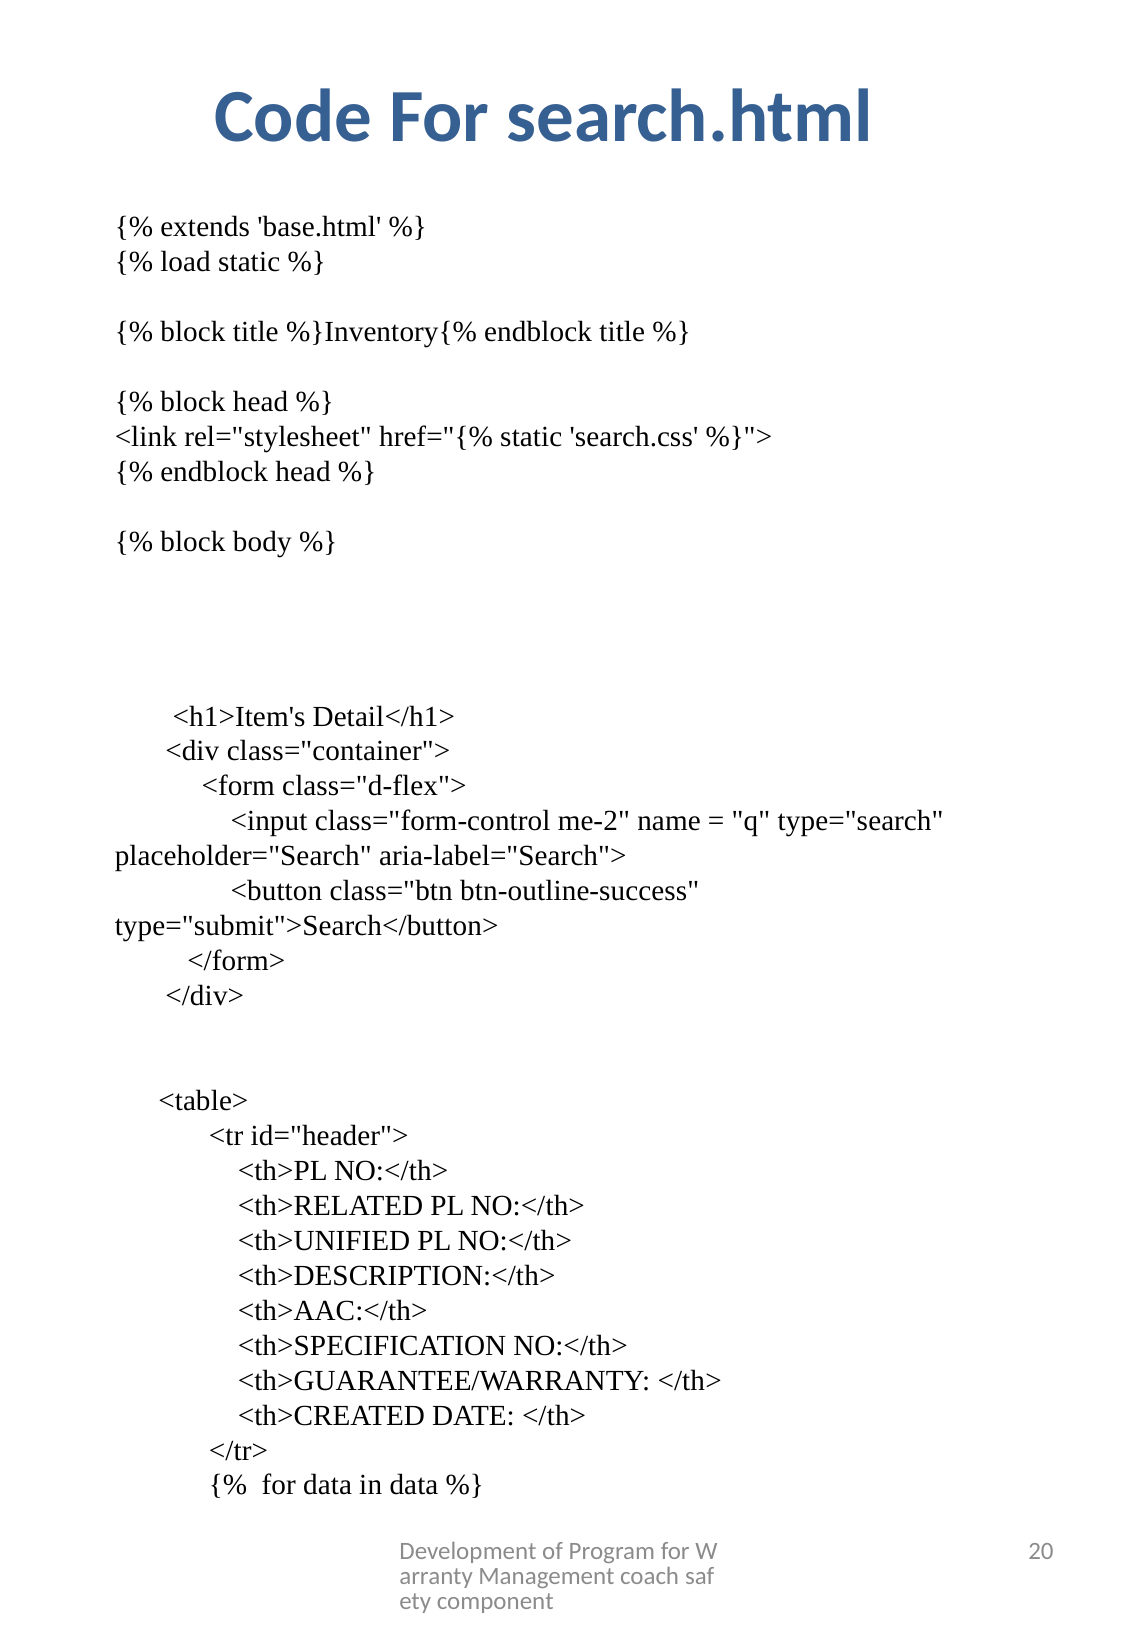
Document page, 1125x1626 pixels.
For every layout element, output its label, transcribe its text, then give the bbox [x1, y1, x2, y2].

text_box {% extends 'base.html' %} {% load static %} {% block title %}Inventory{% endblock title %} {% block head %} <link rel="stylesheet" href="{% static 'search.css' %}"> {% endblock head %} {% block body %} <h1>Item's Detail</h1> <div class="container"> <form class="d-flex"> <input class="form-control me-2" name = "q" type="search" placeholder="Search" aria-label="Search"> <button class="btn btn-outline-success" type="submit">Search</button> </form> </div> <table> <tr id="header"> <th>PL NO:</th> <th>RELATED PL NO:</th> <th>UNIFIED PL NO:</th> <th>DESCRIPTION:</th> <th>AAC:</th> <th>SPECIFICATION NO:</th> <th>GUARANTEE/WARRANTY: </th> <th>CREATED DATE: </th> </tr> {% for data in data %} [99, 199, 1025, 1509]
footer Development of Program for Warranty Management coach safety component [384, 1509, 741, 1593]
text_box Code For search.html [199, 59, 1075, 165]
slide_number 20 [806, 1506, 1069, 1593]
